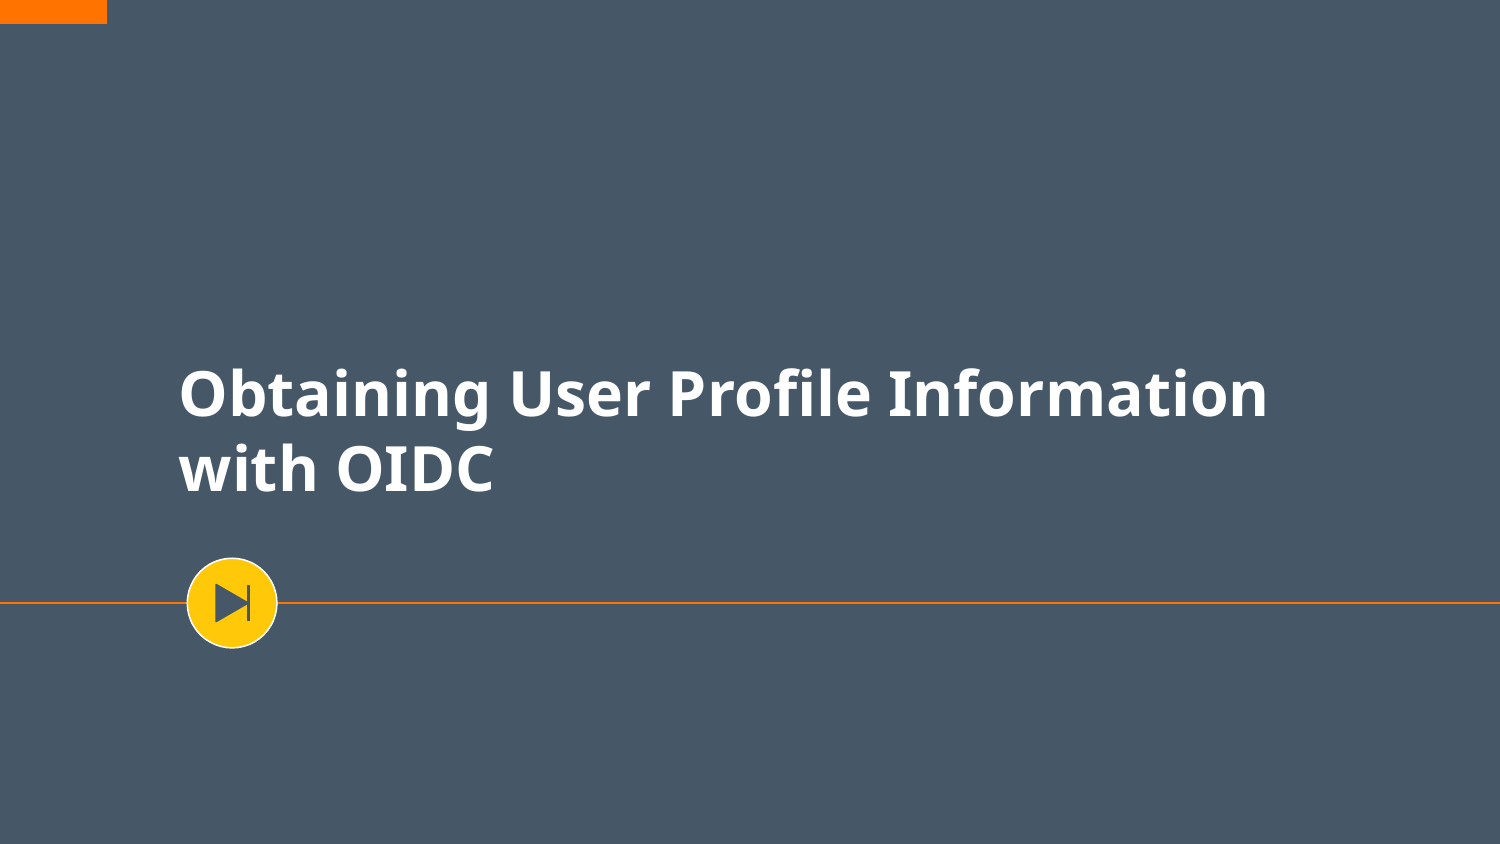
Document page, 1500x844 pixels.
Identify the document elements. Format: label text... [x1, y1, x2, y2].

title Obtaining User Profile Information with OIDC [163, 328, 1327, 519]
